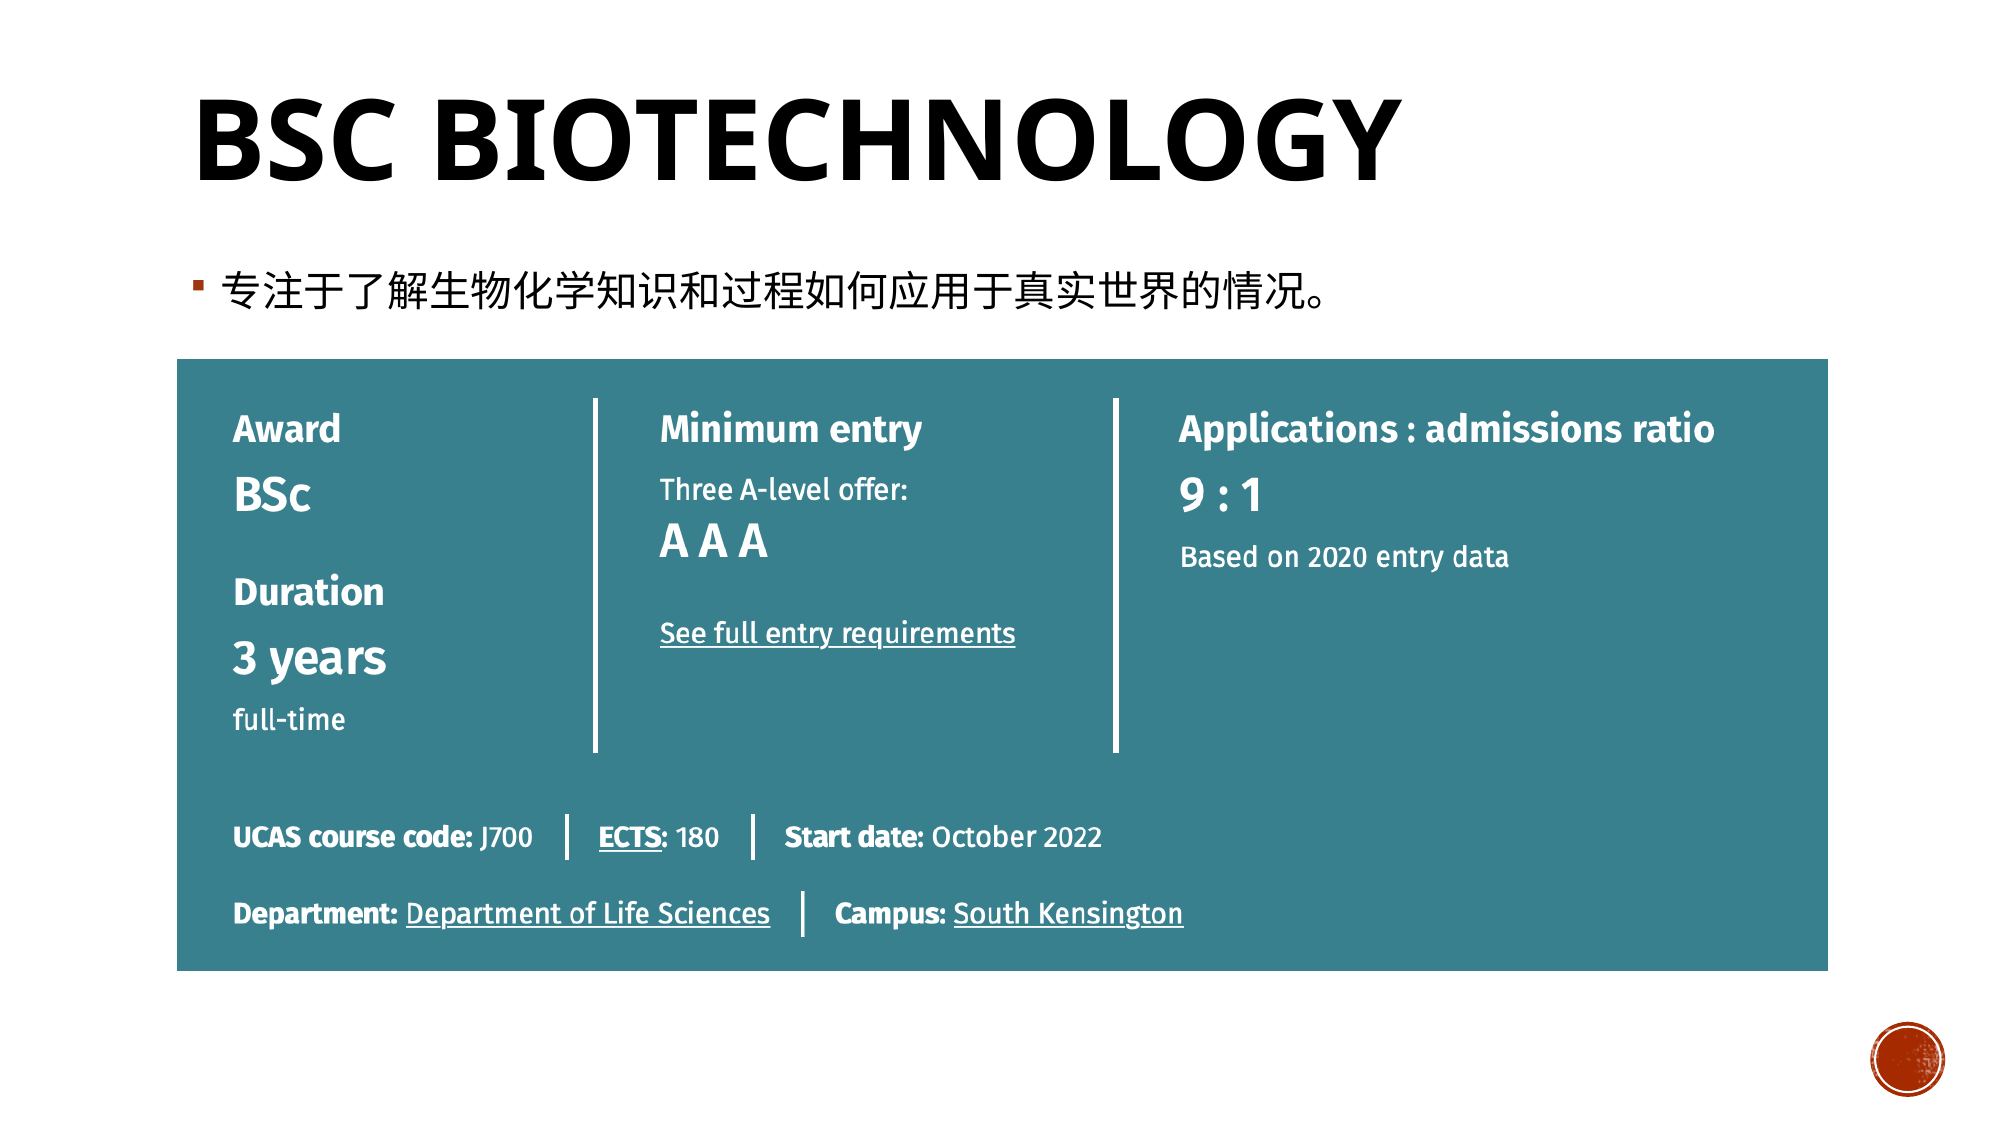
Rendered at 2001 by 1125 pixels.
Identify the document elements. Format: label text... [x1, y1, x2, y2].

list 专注于了解生物化学知识和过程如何应用于真实世界的情况。 [175, 262, 1826, 341]
title BSc Biotechnology [175, 79, 1826, 262]
picture [178, 359, 1827, 969]
